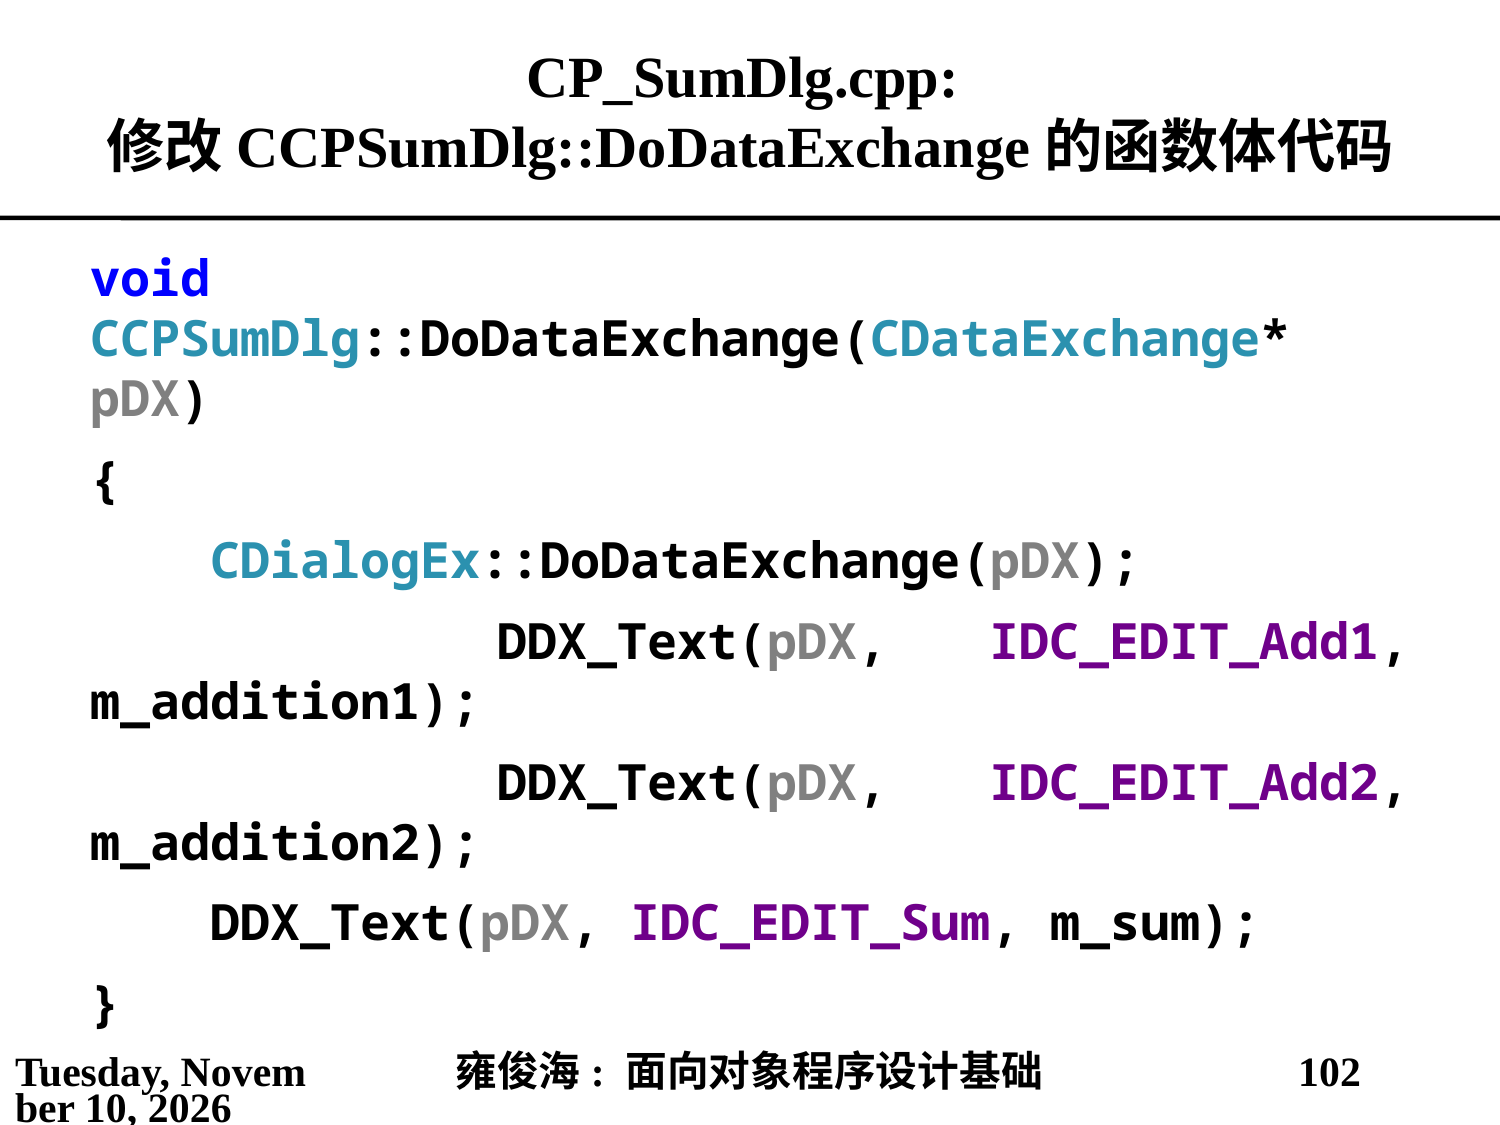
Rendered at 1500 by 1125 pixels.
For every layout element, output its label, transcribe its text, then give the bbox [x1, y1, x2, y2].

footer 雍俊海: 面向对象程序设计基础 [337, 1042, 1161, 1103]
slide_number 102 [1161, 1042, 1499, 1103]
list void CCPSumDlg::DoDataExchange(CDataExchange* pDX) { CDialogEx::DoDataExchange(pDX); DDX_Text(pDX, IDC_EDIT_Add1, m_addition1); DDX_Text(pDX, IDC_EDIT_Add2, m_addition2); DDX_Text(pDX, IDC_EDIT_Sum, m_sum); } [75, 239, 1425, 1042]
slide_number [0, 1042, 337, 1103]
title CP_SumDlg.cpp: 修改CCPSumDlg::DoDataExchange的函数体代码 [0, 0, 1500, 217]
